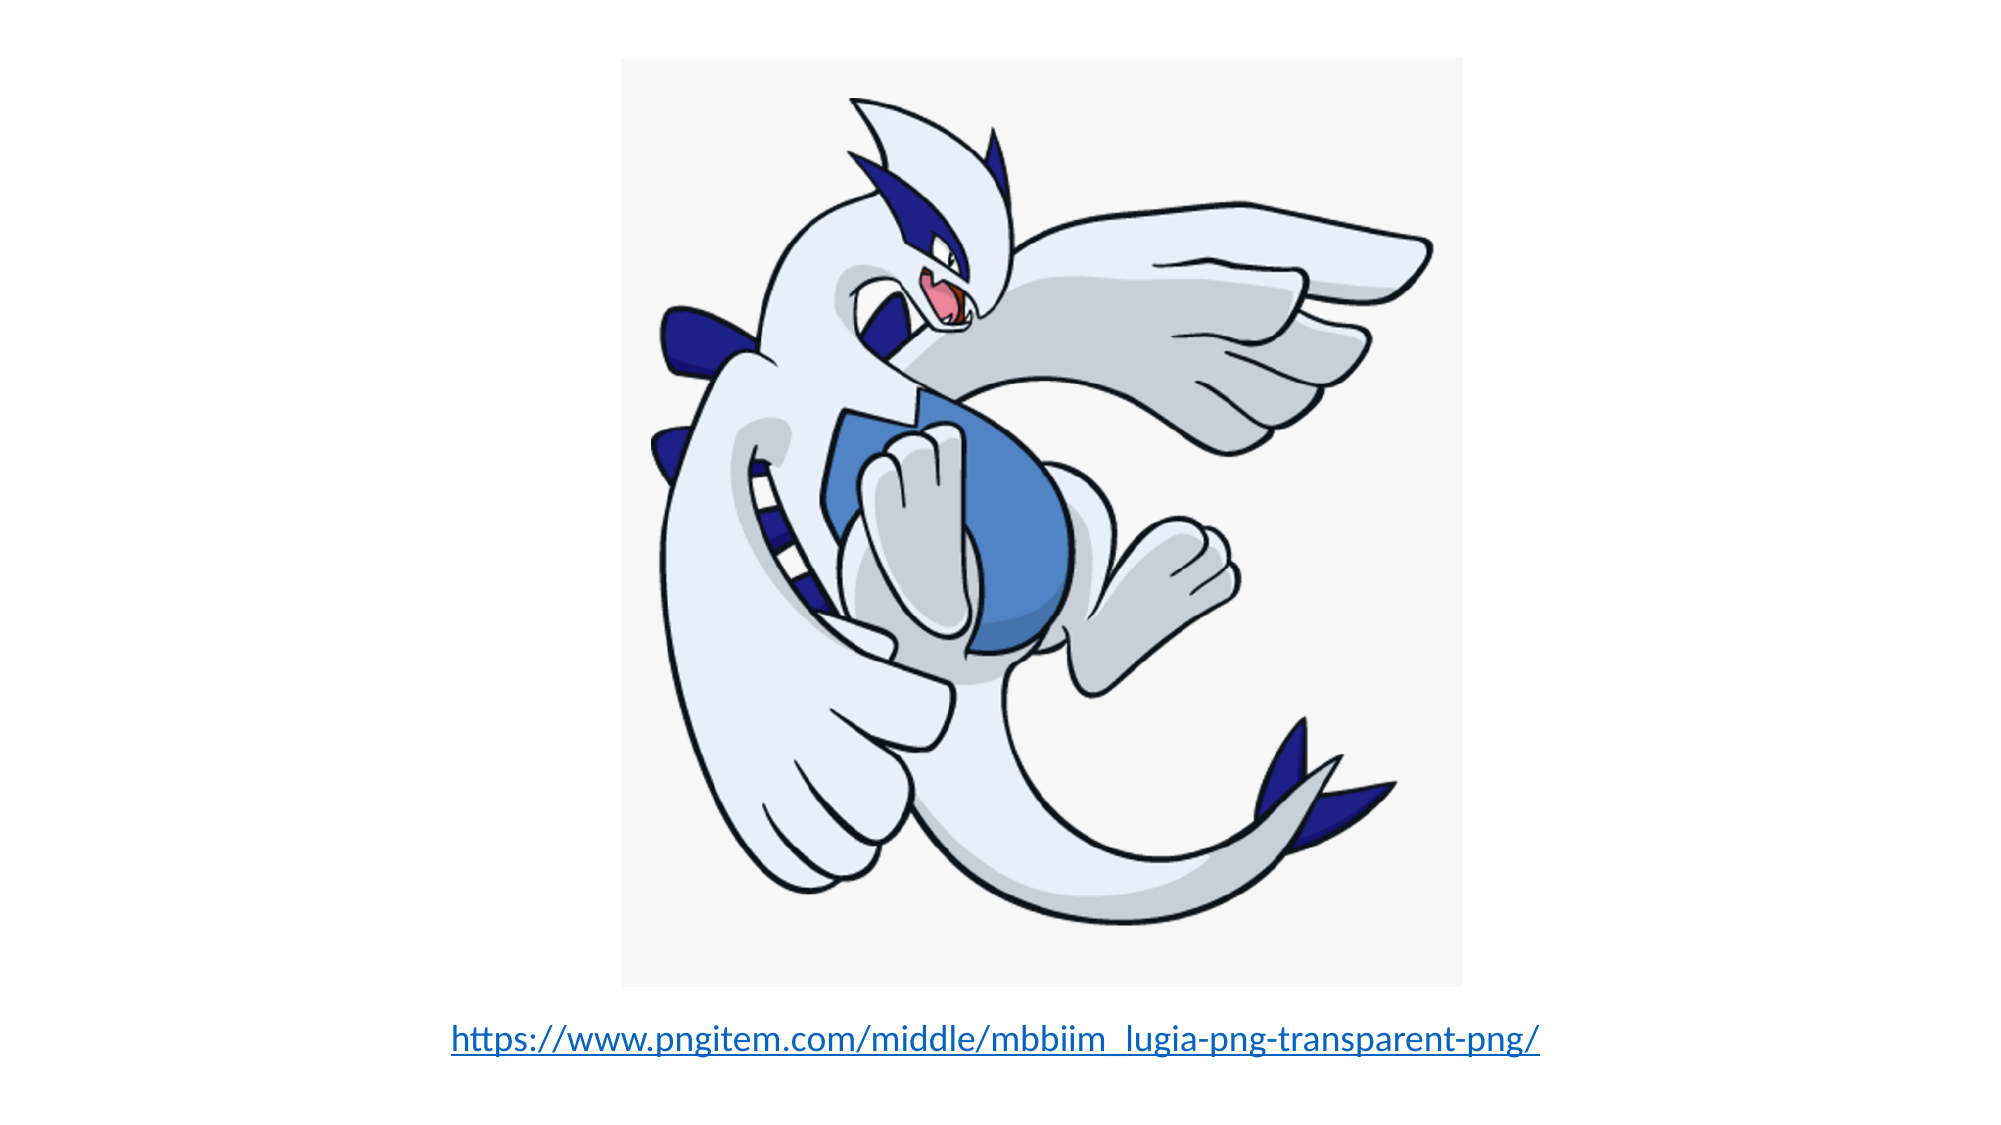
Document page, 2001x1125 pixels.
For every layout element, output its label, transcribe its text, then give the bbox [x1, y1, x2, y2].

picture [621, 58, 1464, 987]
text_box https://www.pngitem.com/middle/mbbiim_lugia-png-transparent-png/ [436, 1006, 1761, 1066]
